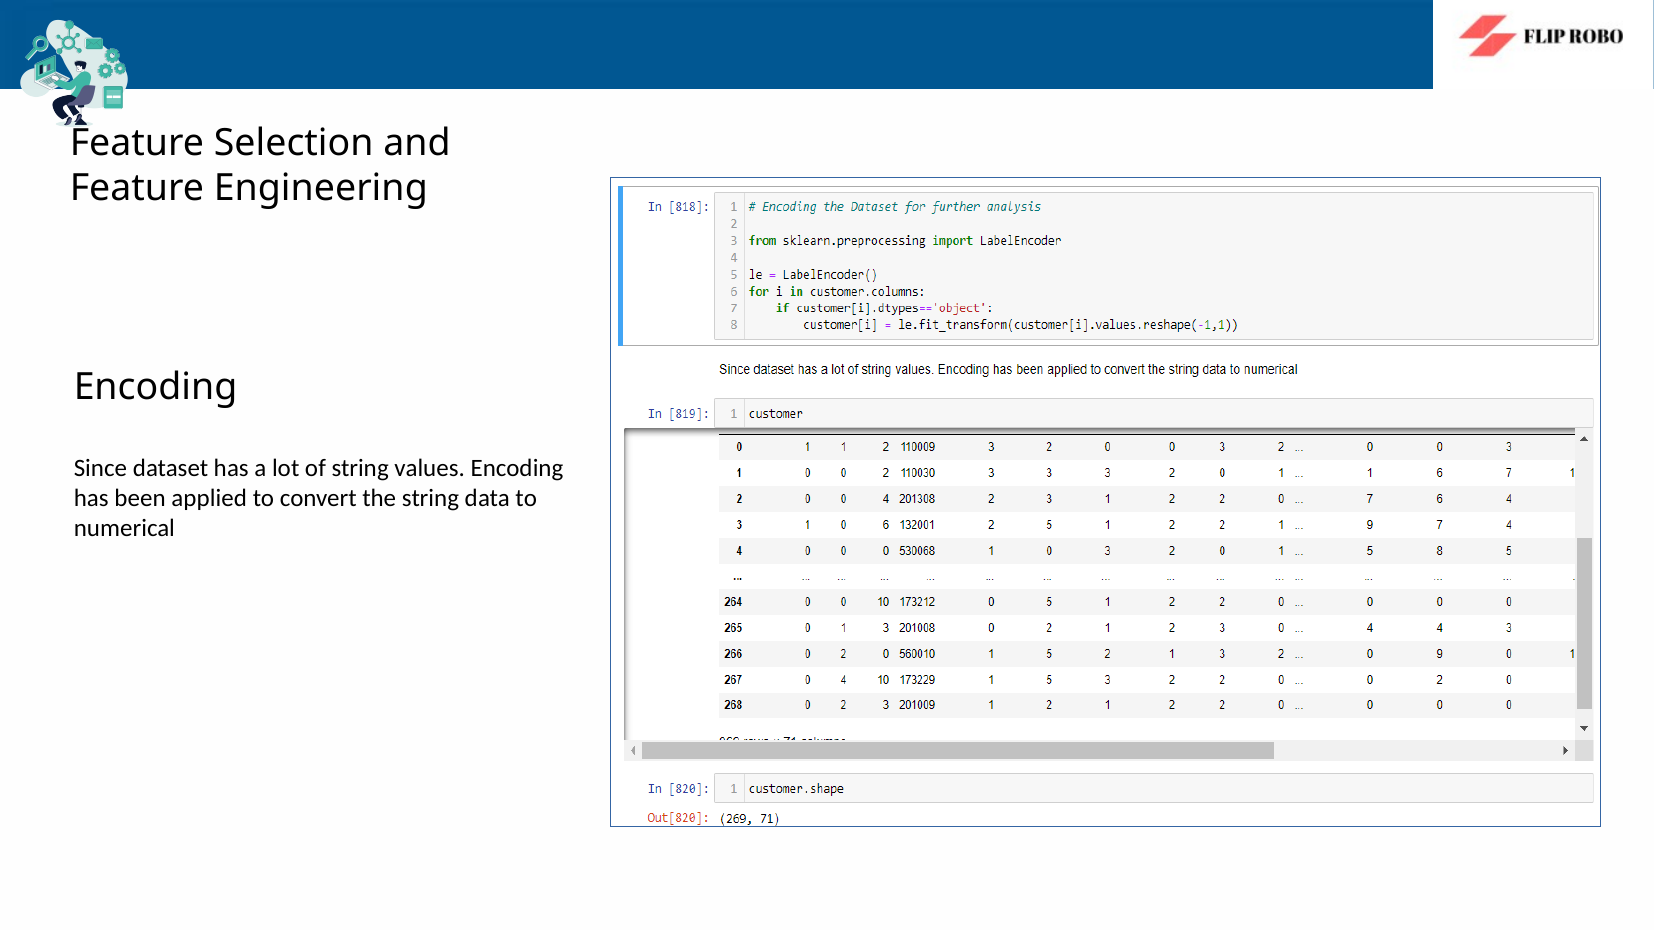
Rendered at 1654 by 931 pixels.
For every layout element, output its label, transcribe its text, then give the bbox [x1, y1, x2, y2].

text_box [0, 291, 402, 857]
picture [0, 0, 1654, 148]
text_box Feature Selection and Feature Engineering [55, 110, 561, 232]
picture [610, 176, 1601, 827]
text_box Encoding Since dataset has a lot of string values. Encoding has been applied to convert the string data to numerical [58, 354, 591, 550]
